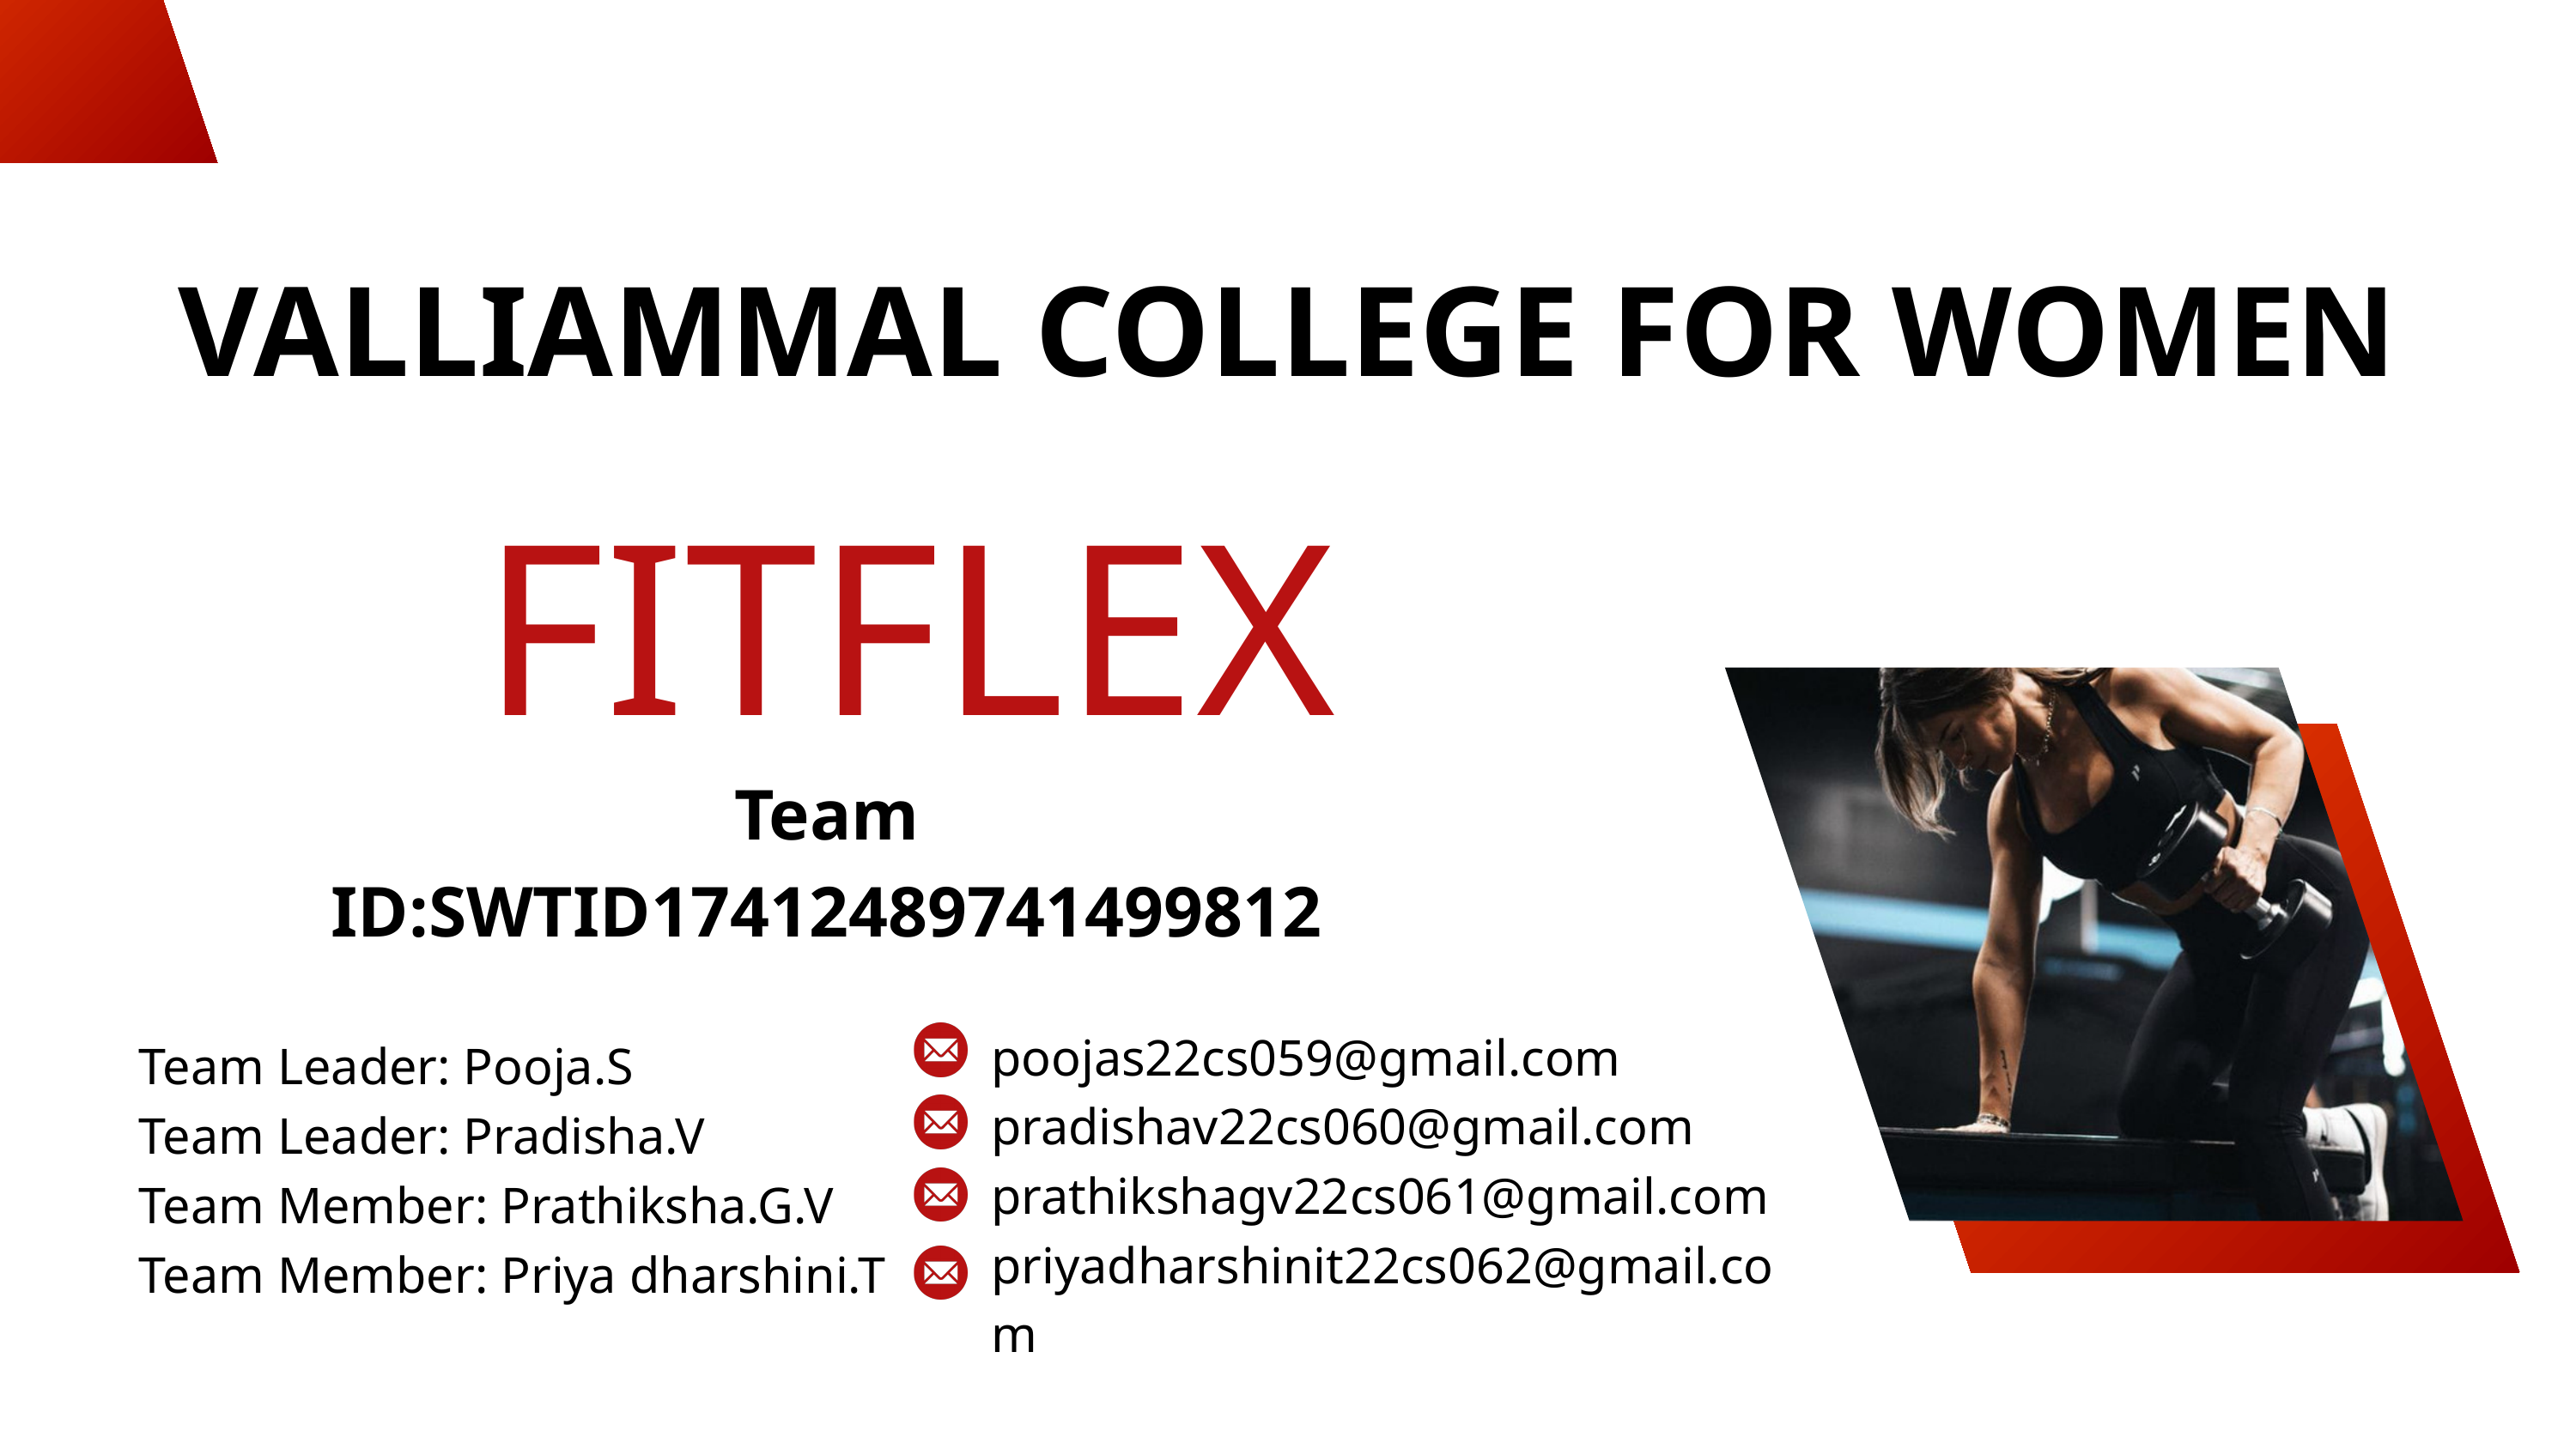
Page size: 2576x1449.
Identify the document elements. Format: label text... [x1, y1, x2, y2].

text_box FITFLEX [319, 430, 1335, 756]
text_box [1788, 724, 2520, 1273]
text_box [0, 0, 218, 164]
text_box Team Leader: Pooja.S Team Leader: Pradisha.V Team Member: Prathiksha.G.V Team Member: Priya dharshini.T [138, 1025, 890, 1303]
text_box [914, 1094, 968, 1149]
text_box [914, 1022, 968, 1077]
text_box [1724, 667, 2464, 1222]
text_box [914, 1246, 968, 1300]
text_box VALLIAMMAL COLLEGE FOR WOMEN [144, 227, 2432, 402]
text_box [914, 1167, 968, 1222]
text_box Team ID:SWTID17412489741499812 [264, 756, 1390, 951]
text_box poojas22cs059@gmail.com pradishav22cs060@gmail.com prathikshagv22cs061@gmail.com priyadharshinit22cs062@gmail.com [991, 1016, 1808, 1363]
